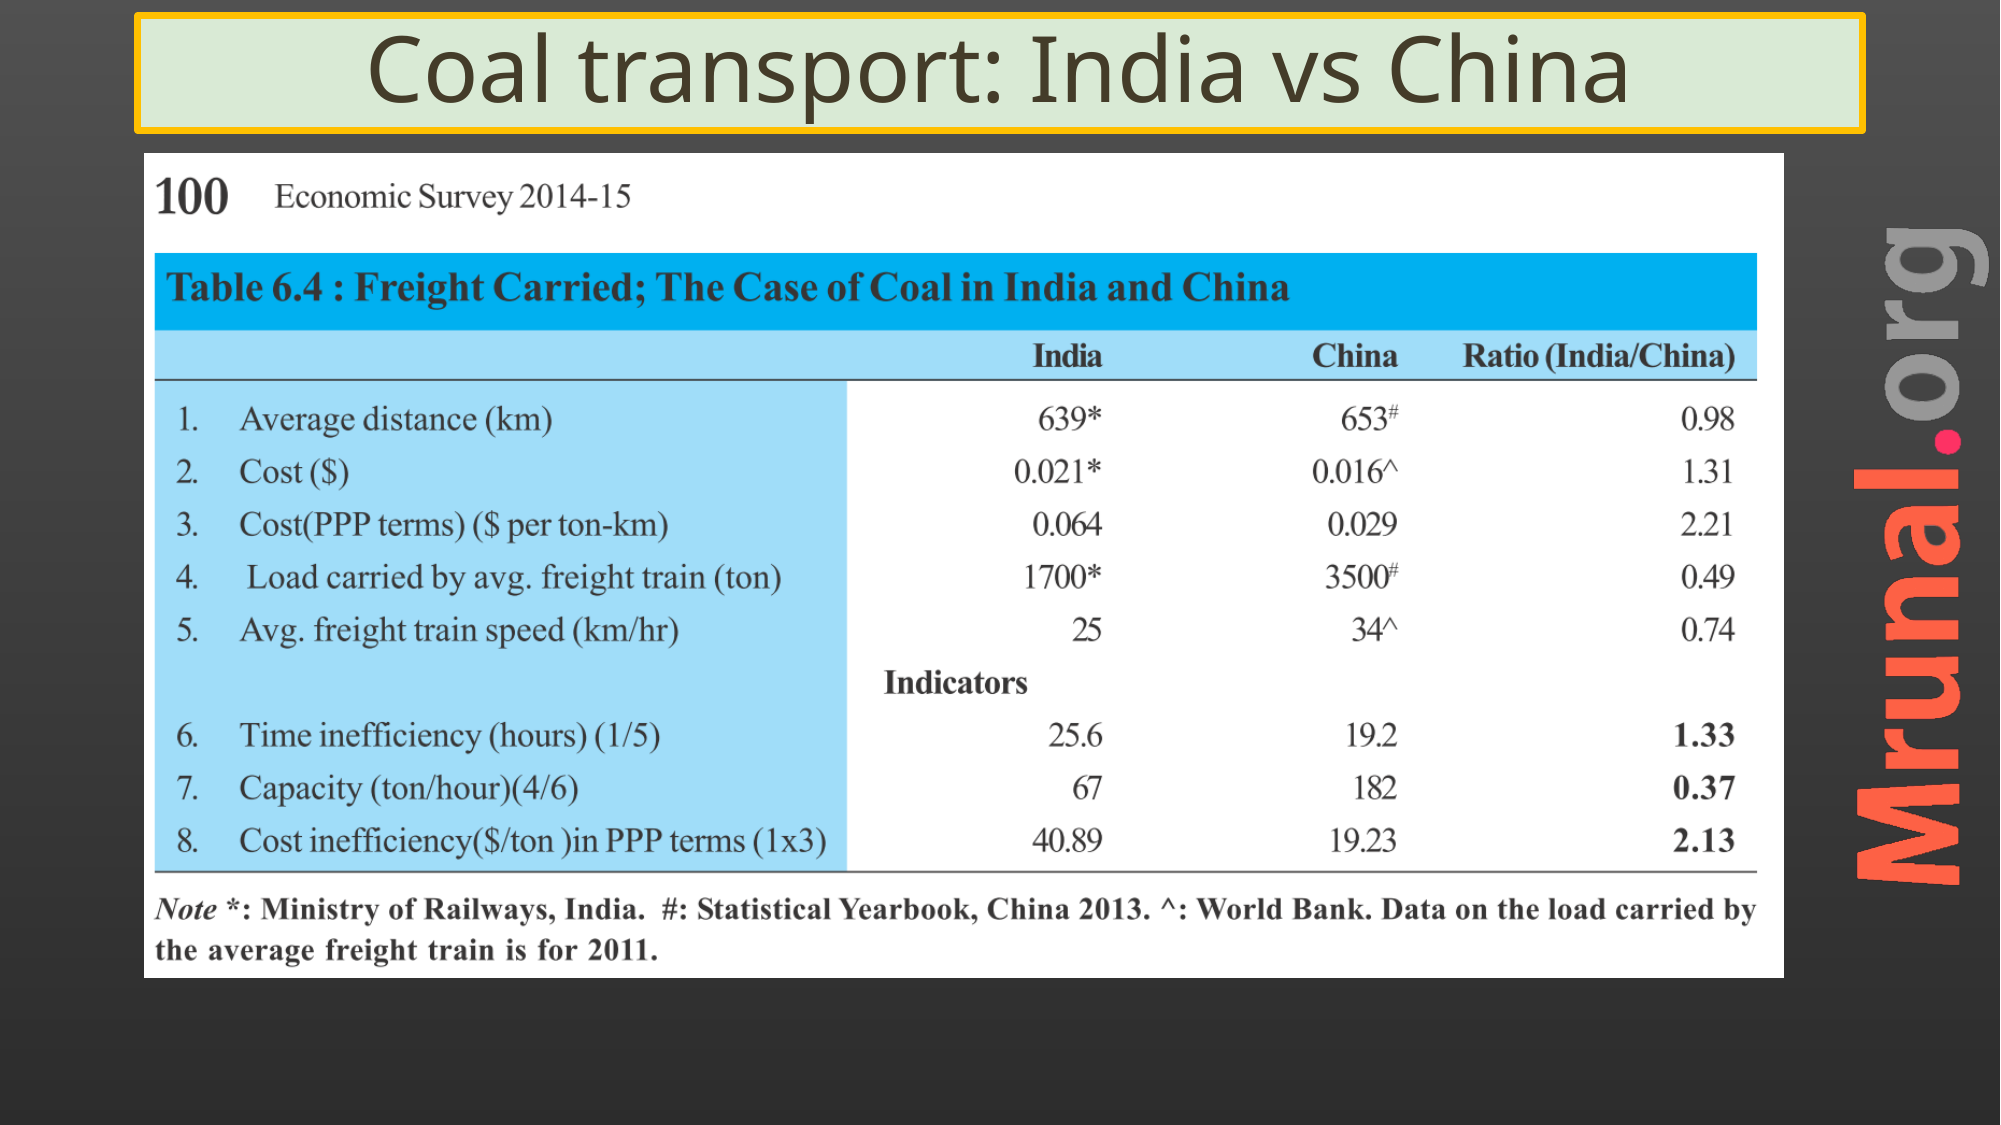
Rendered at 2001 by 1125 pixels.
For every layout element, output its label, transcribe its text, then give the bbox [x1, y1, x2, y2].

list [144, 153, 1784, 979]
picture [1832, 223, 2000, 894]
title Coal transport: India vs China [134, 12, 1866, 134]
